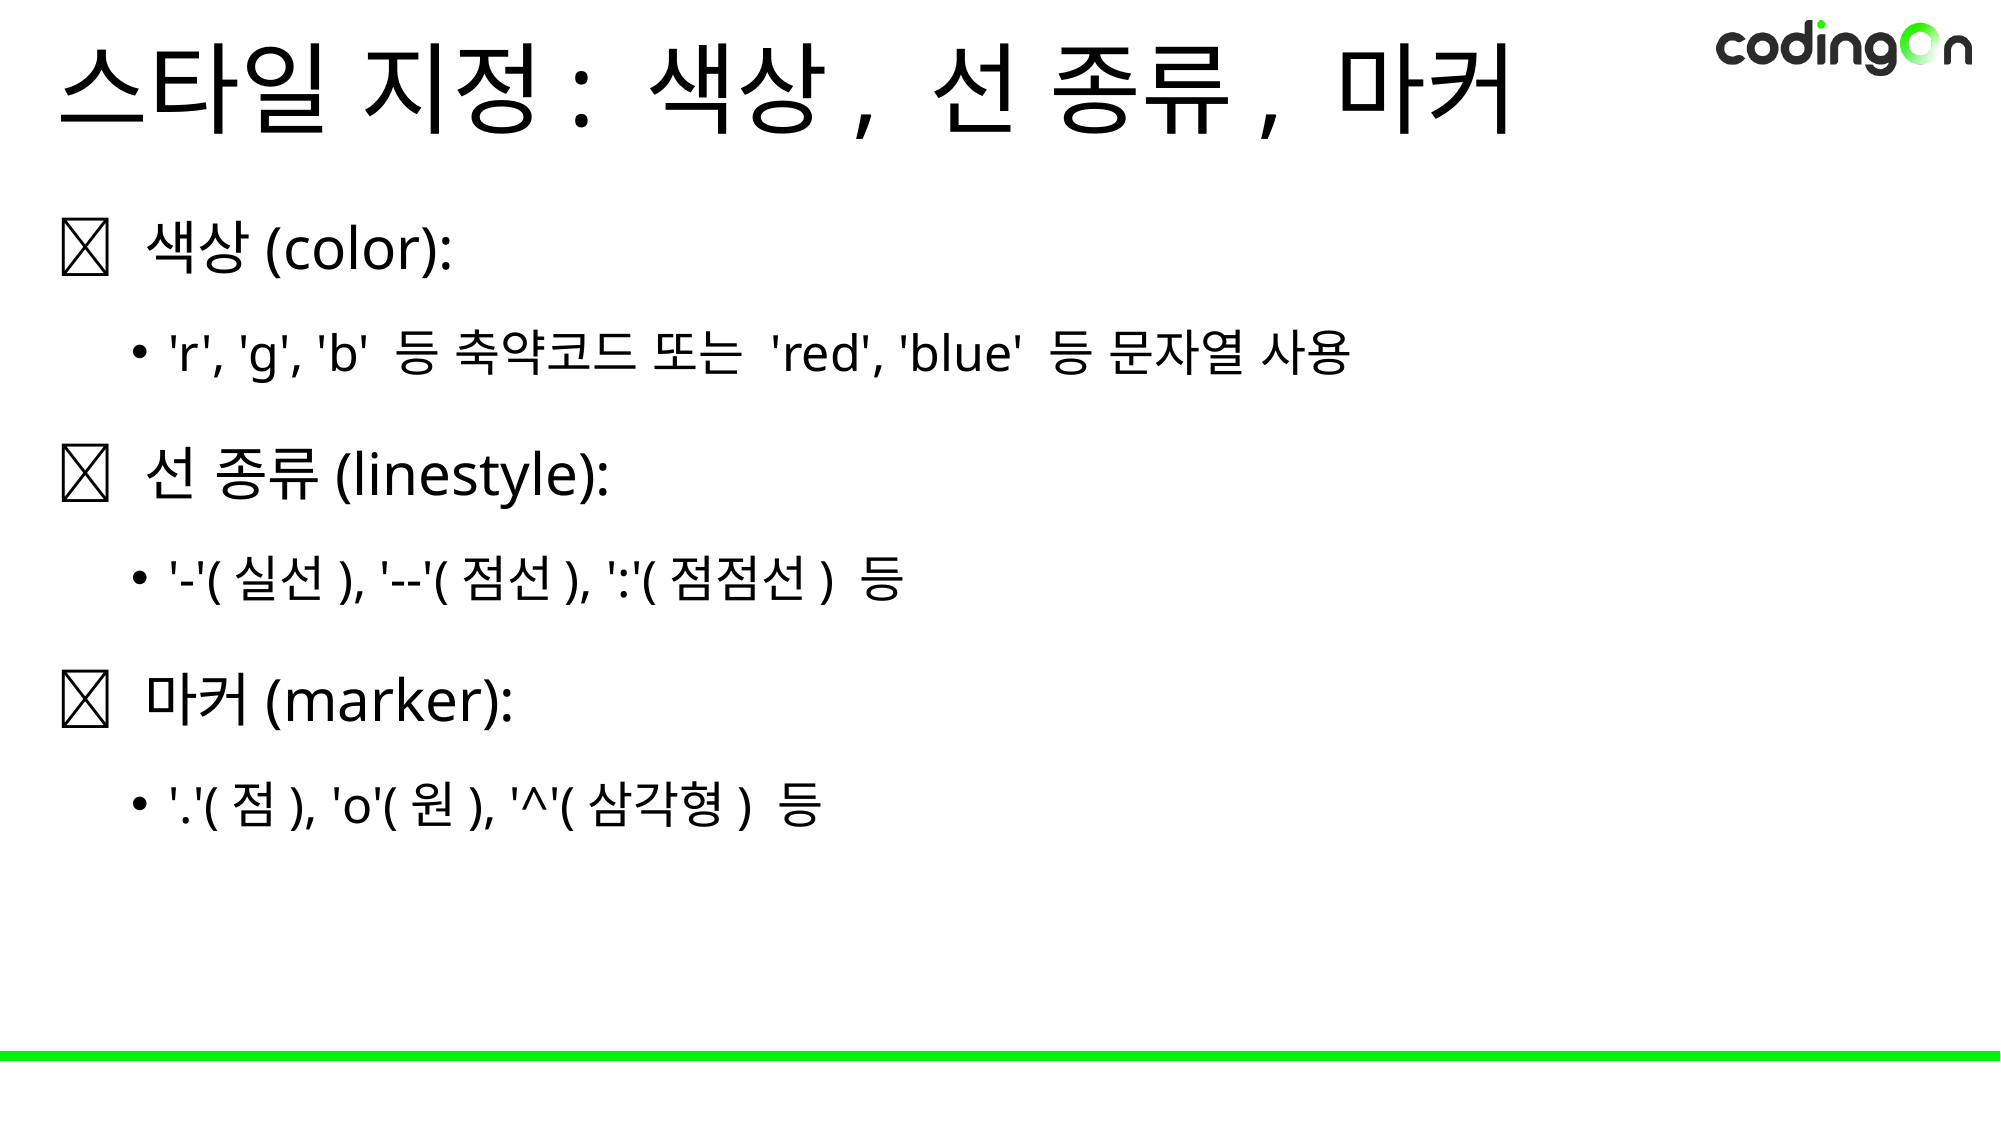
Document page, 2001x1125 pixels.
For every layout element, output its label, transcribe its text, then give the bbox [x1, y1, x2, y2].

text_box 💡 색상(color): 'r', 'g', 'b' 등 축약코드 또는 'red', 'blue' 등 문자열 사용 💡 선 종류(linestyle): '-'(실선), '--'(점선), ':'(점점선) 등 💡 마커(marker): '.'(점), 'o'(원), '^'(삼각형) 등 [41, 168, 1961, 860]
title 스타일 지정: 색상, 선 종류, 마커 [41, 0, 1767, 168]
picture [1767, 20, 1972, 76]
